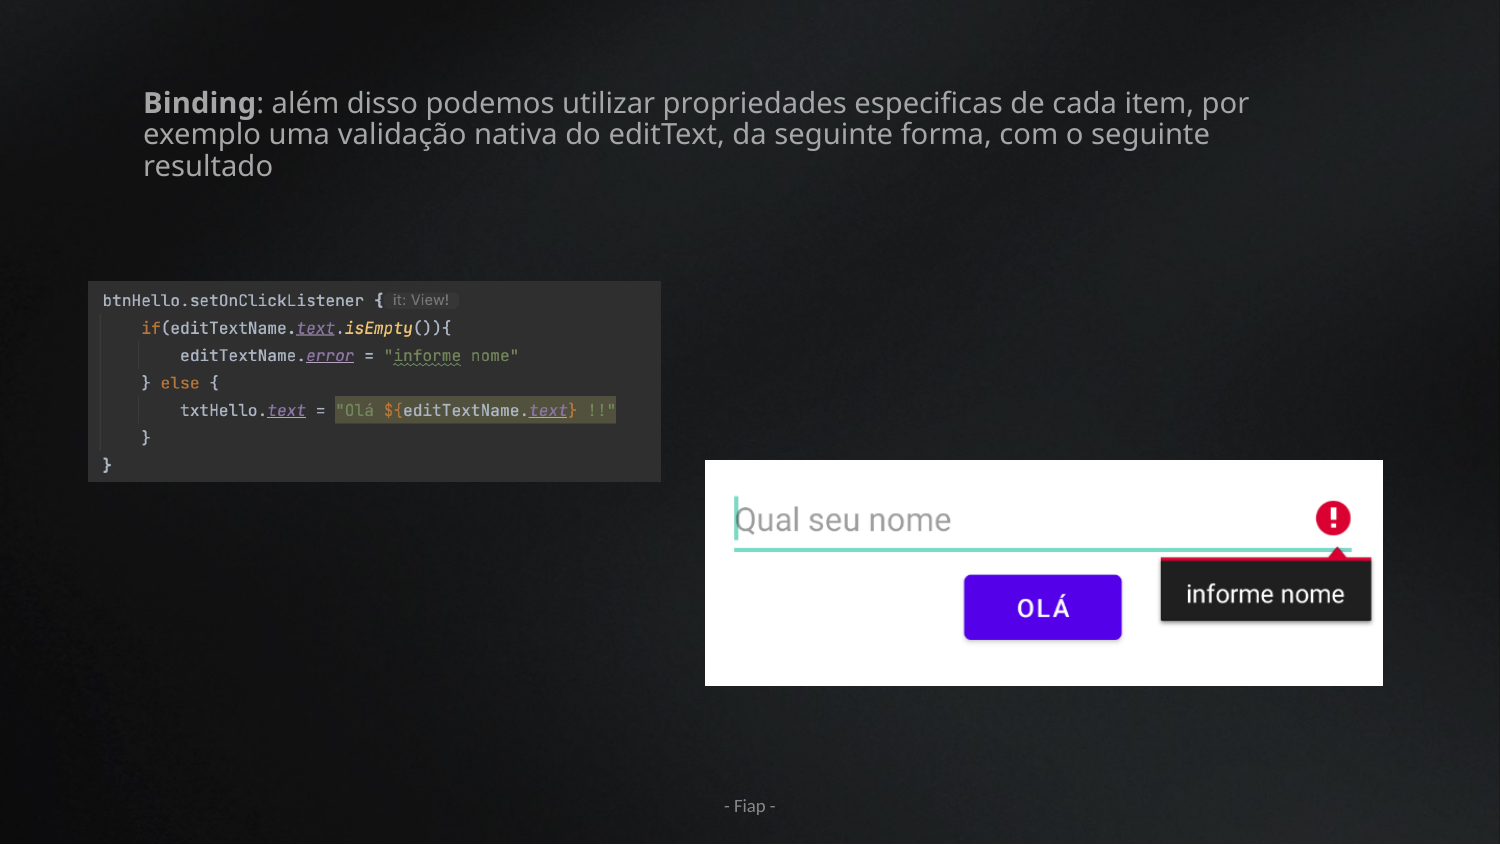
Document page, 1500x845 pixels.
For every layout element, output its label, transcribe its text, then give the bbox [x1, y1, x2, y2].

text_box Binding: além disso podemos utilizar propriedades especificas de cada item, por exemplo uma validação nativa do editText, da seguinte forma, com o seguinte resultado [128, 80, 1346, 232]
footer - Fiap - [496, 782, 1004, 828]
picture [0, 0, 1500, 844]
